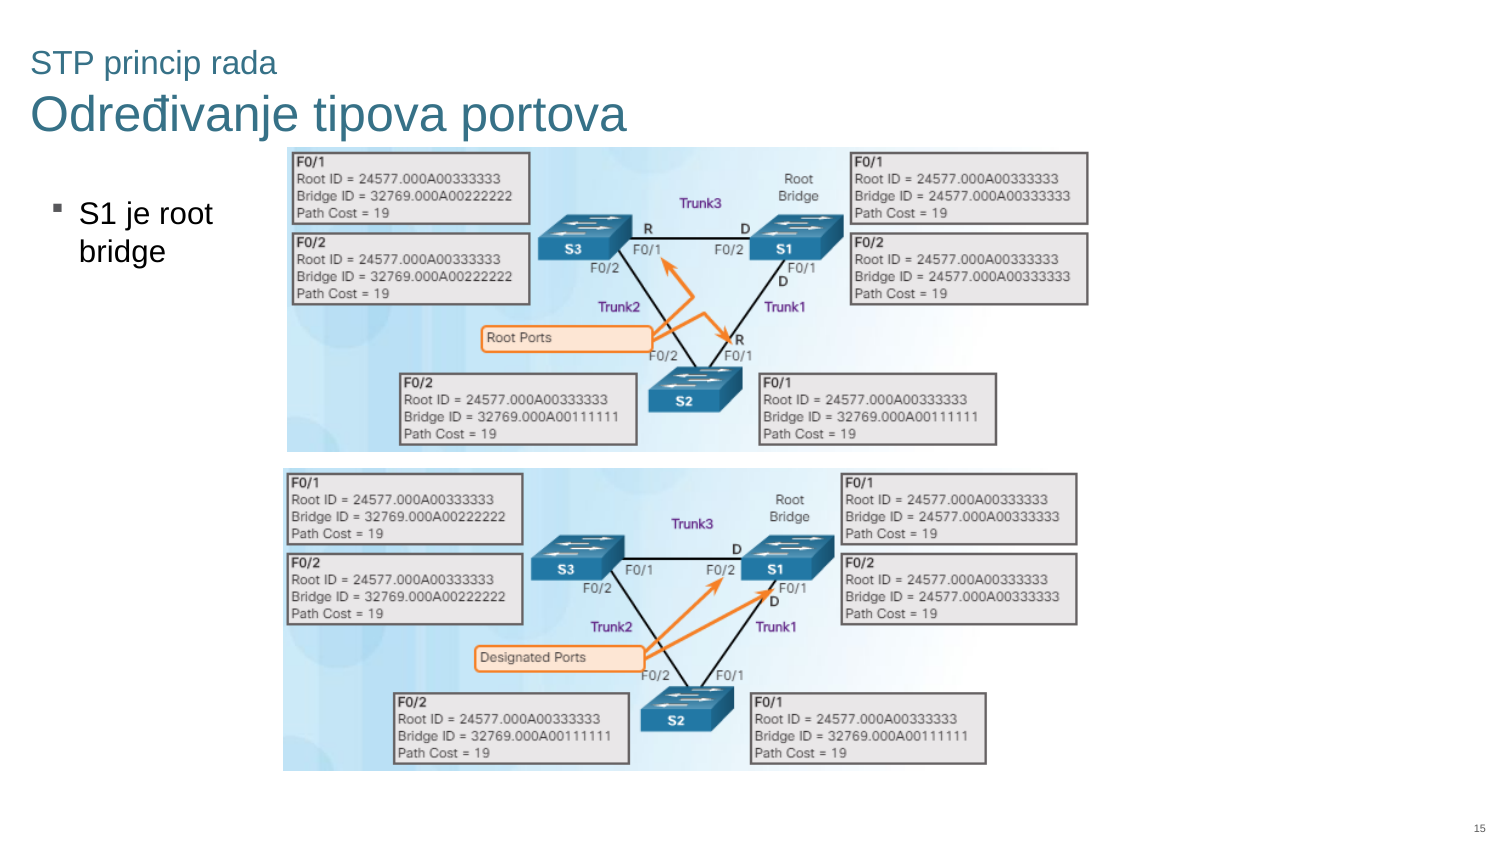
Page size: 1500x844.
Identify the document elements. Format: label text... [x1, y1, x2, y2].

slide_number 15 [1389, 812, 1500, 844]
list S1 je root bridge [36, 186, 1449, 731]
title STP princip rada Određivanje tipova portova [15, 28, 1437, 154]
picture [287, 147, 1096, 453]
picture [283, 467, 1085, 771]
